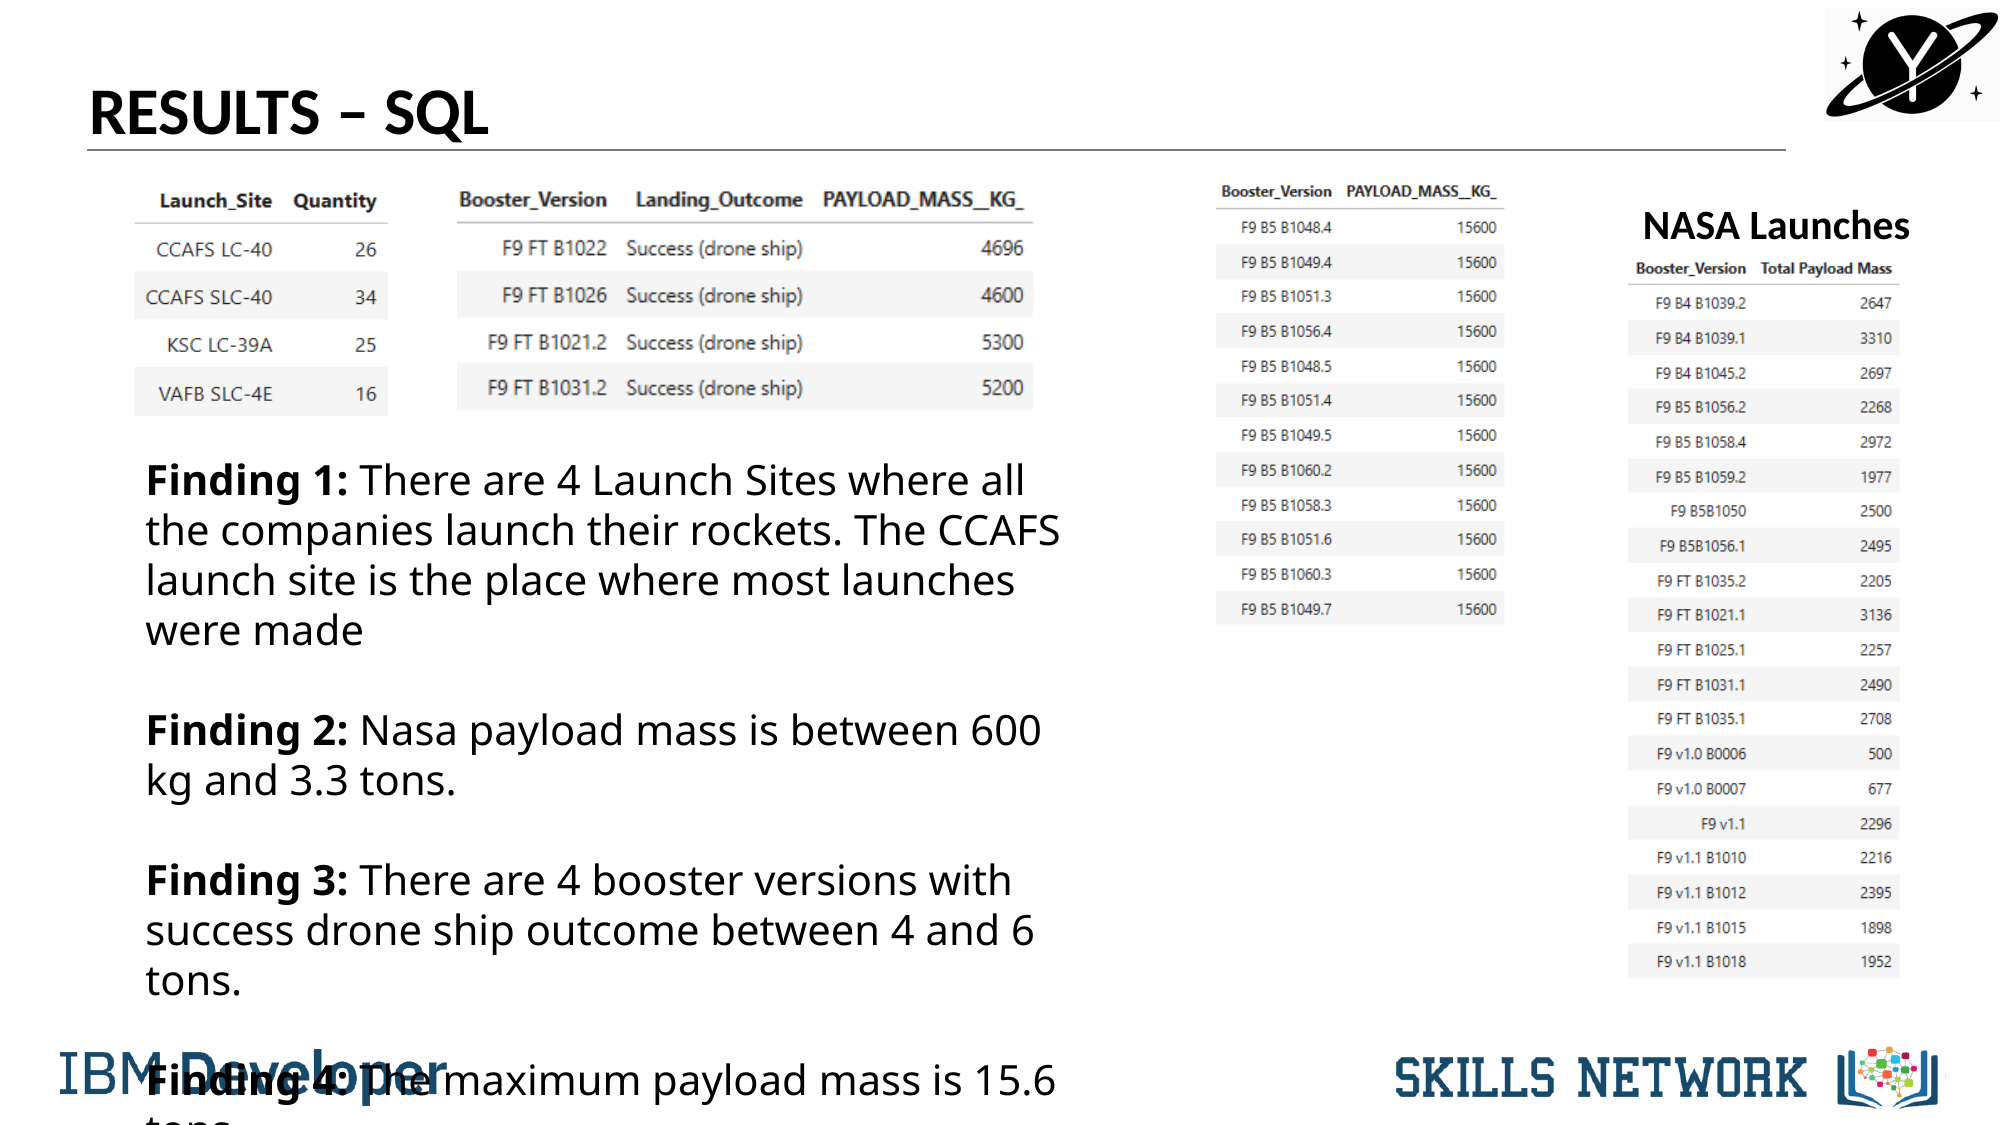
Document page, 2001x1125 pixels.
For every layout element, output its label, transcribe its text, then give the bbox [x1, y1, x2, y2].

picture [1824, 8, 2000, 122]
picture [1216, 183, 1528, 636]
text_box Finding 1: There are 4 Launch Sites where all the companies launch their rockets. The CCAFS launch site is the place where most launches were made Finding 2: Nasa payload mass is between 600 kg and 3.3 tons. Finding 3: There are 4 booster versions with success drone ship outcome between 4 and 6 tons. Finding 4: The maximum payload mass is 15.6 tons [55, 446, 1097, 1125]
picture [1627, 255, 1926, 1001]
picture [457, 185, 1046, 429]
text_box NASA Launches [1628, 196, 1972, 277]
text_box RESULTS – SQL [74, 69, 1605, 150]
picture [1390, 1045, 1945, 1111]
text_box [74, 175, 1605, 256]
picture [130, 185, 393, 416]
